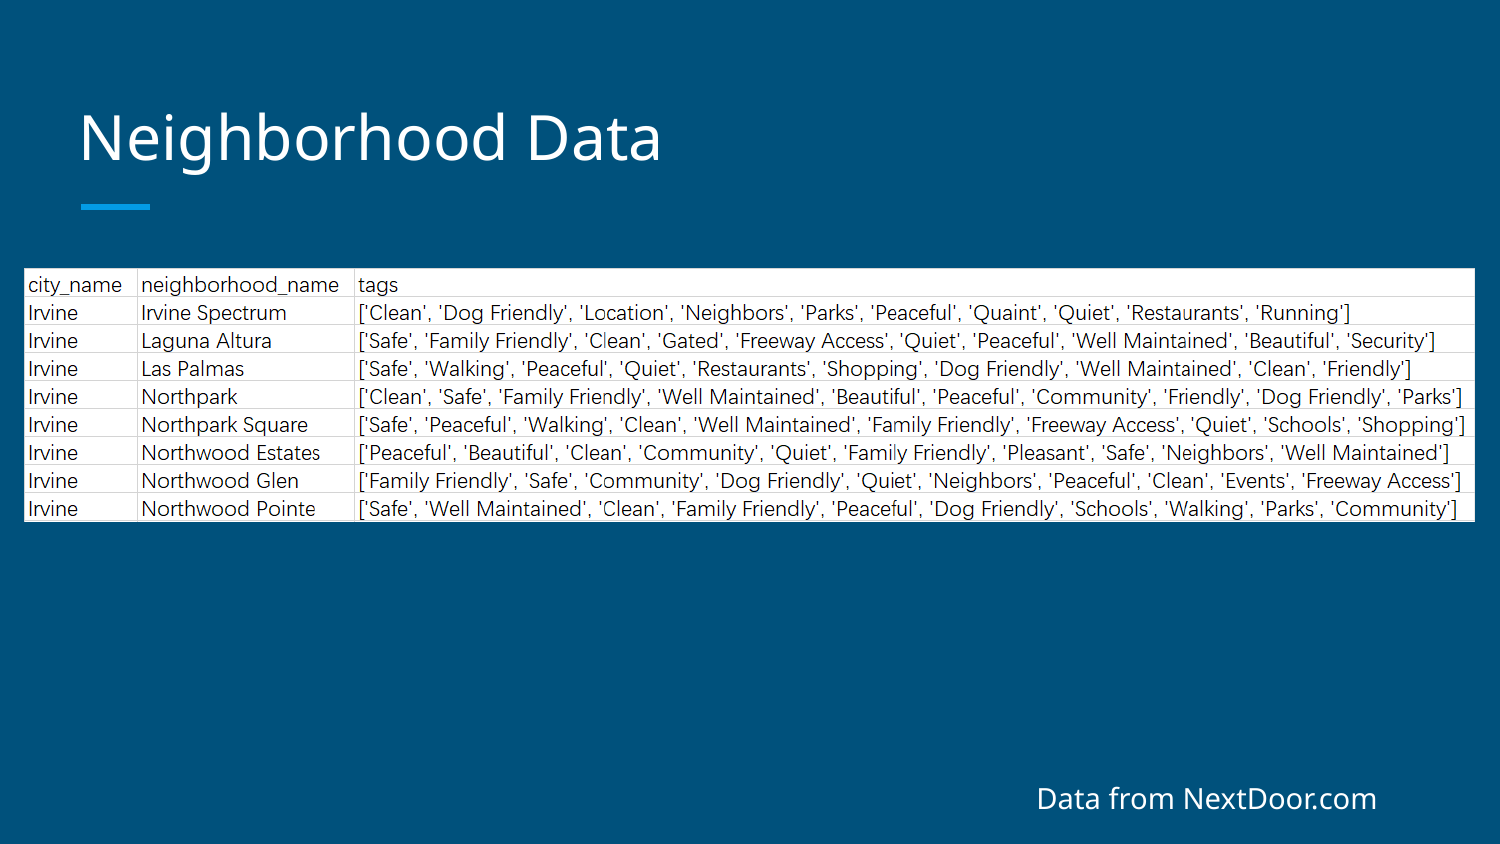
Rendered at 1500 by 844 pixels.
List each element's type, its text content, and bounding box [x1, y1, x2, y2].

title Neighborhood Data [63, 75, 1437, 188]
picture [25, 269, 1474, 521]
text_box Data from NextDoor.com [1021, 765, 1500, 831]
